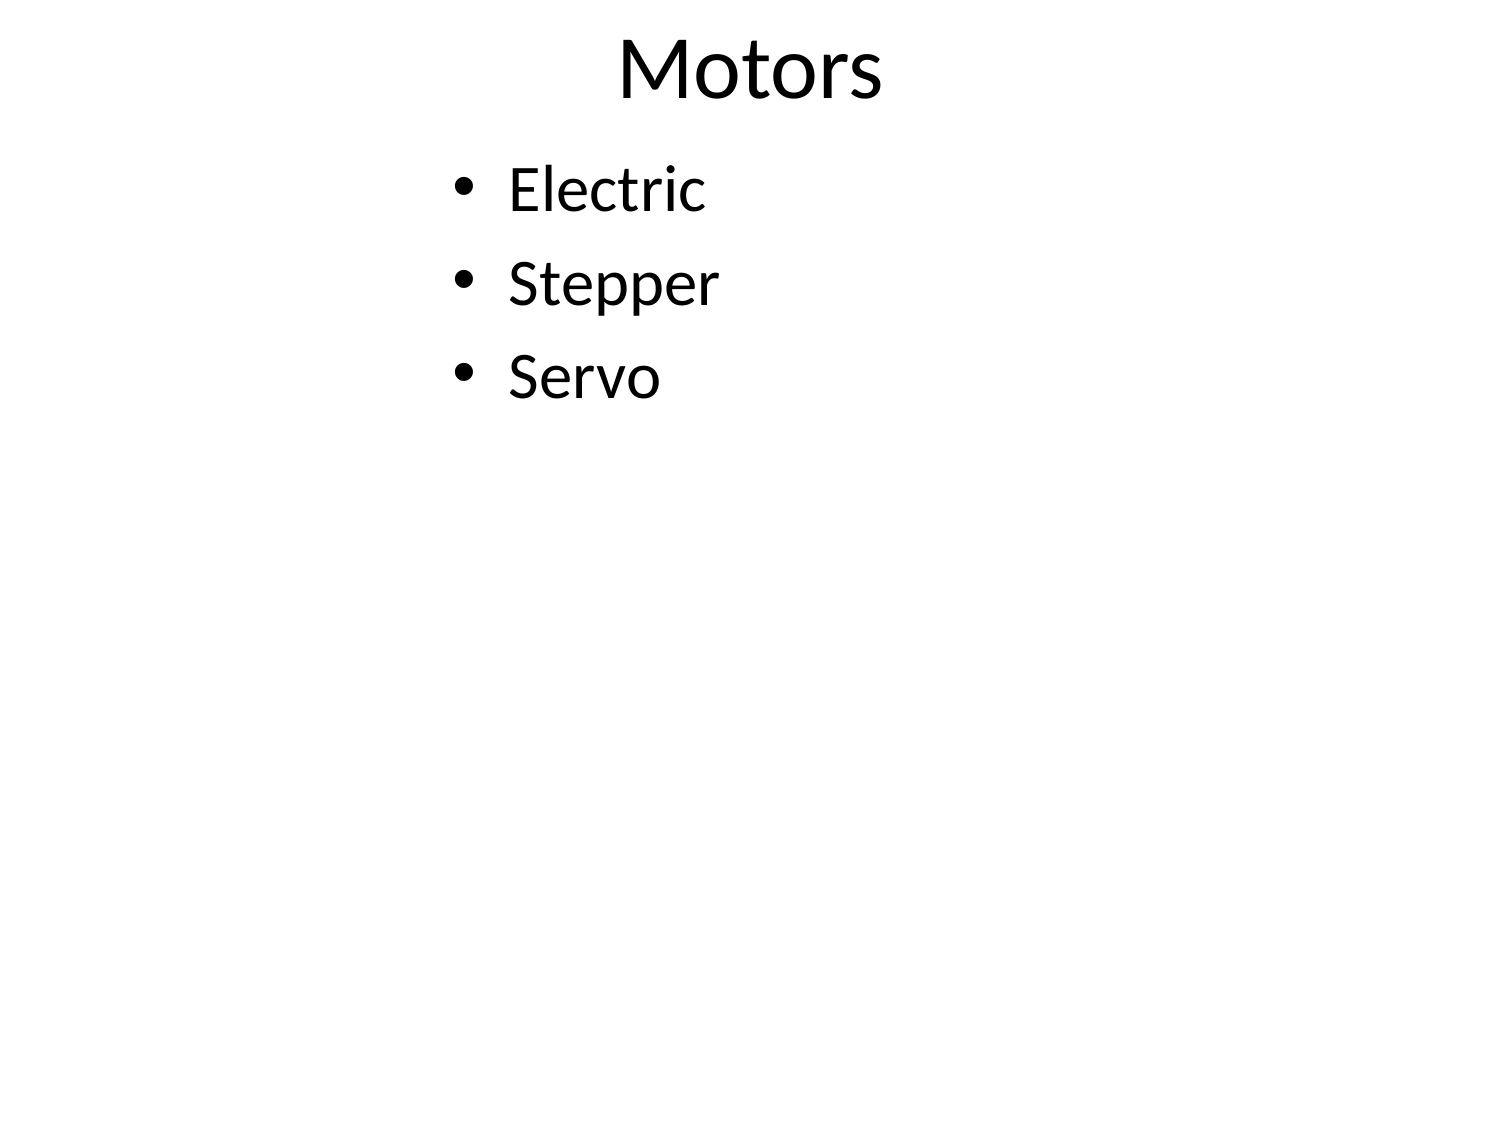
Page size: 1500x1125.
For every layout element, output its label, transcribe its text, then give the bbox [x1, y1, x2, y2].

list Electric Stepper Servo [437, 137, 1200, 880]
title Motors [75, 0, 1425, 125]
